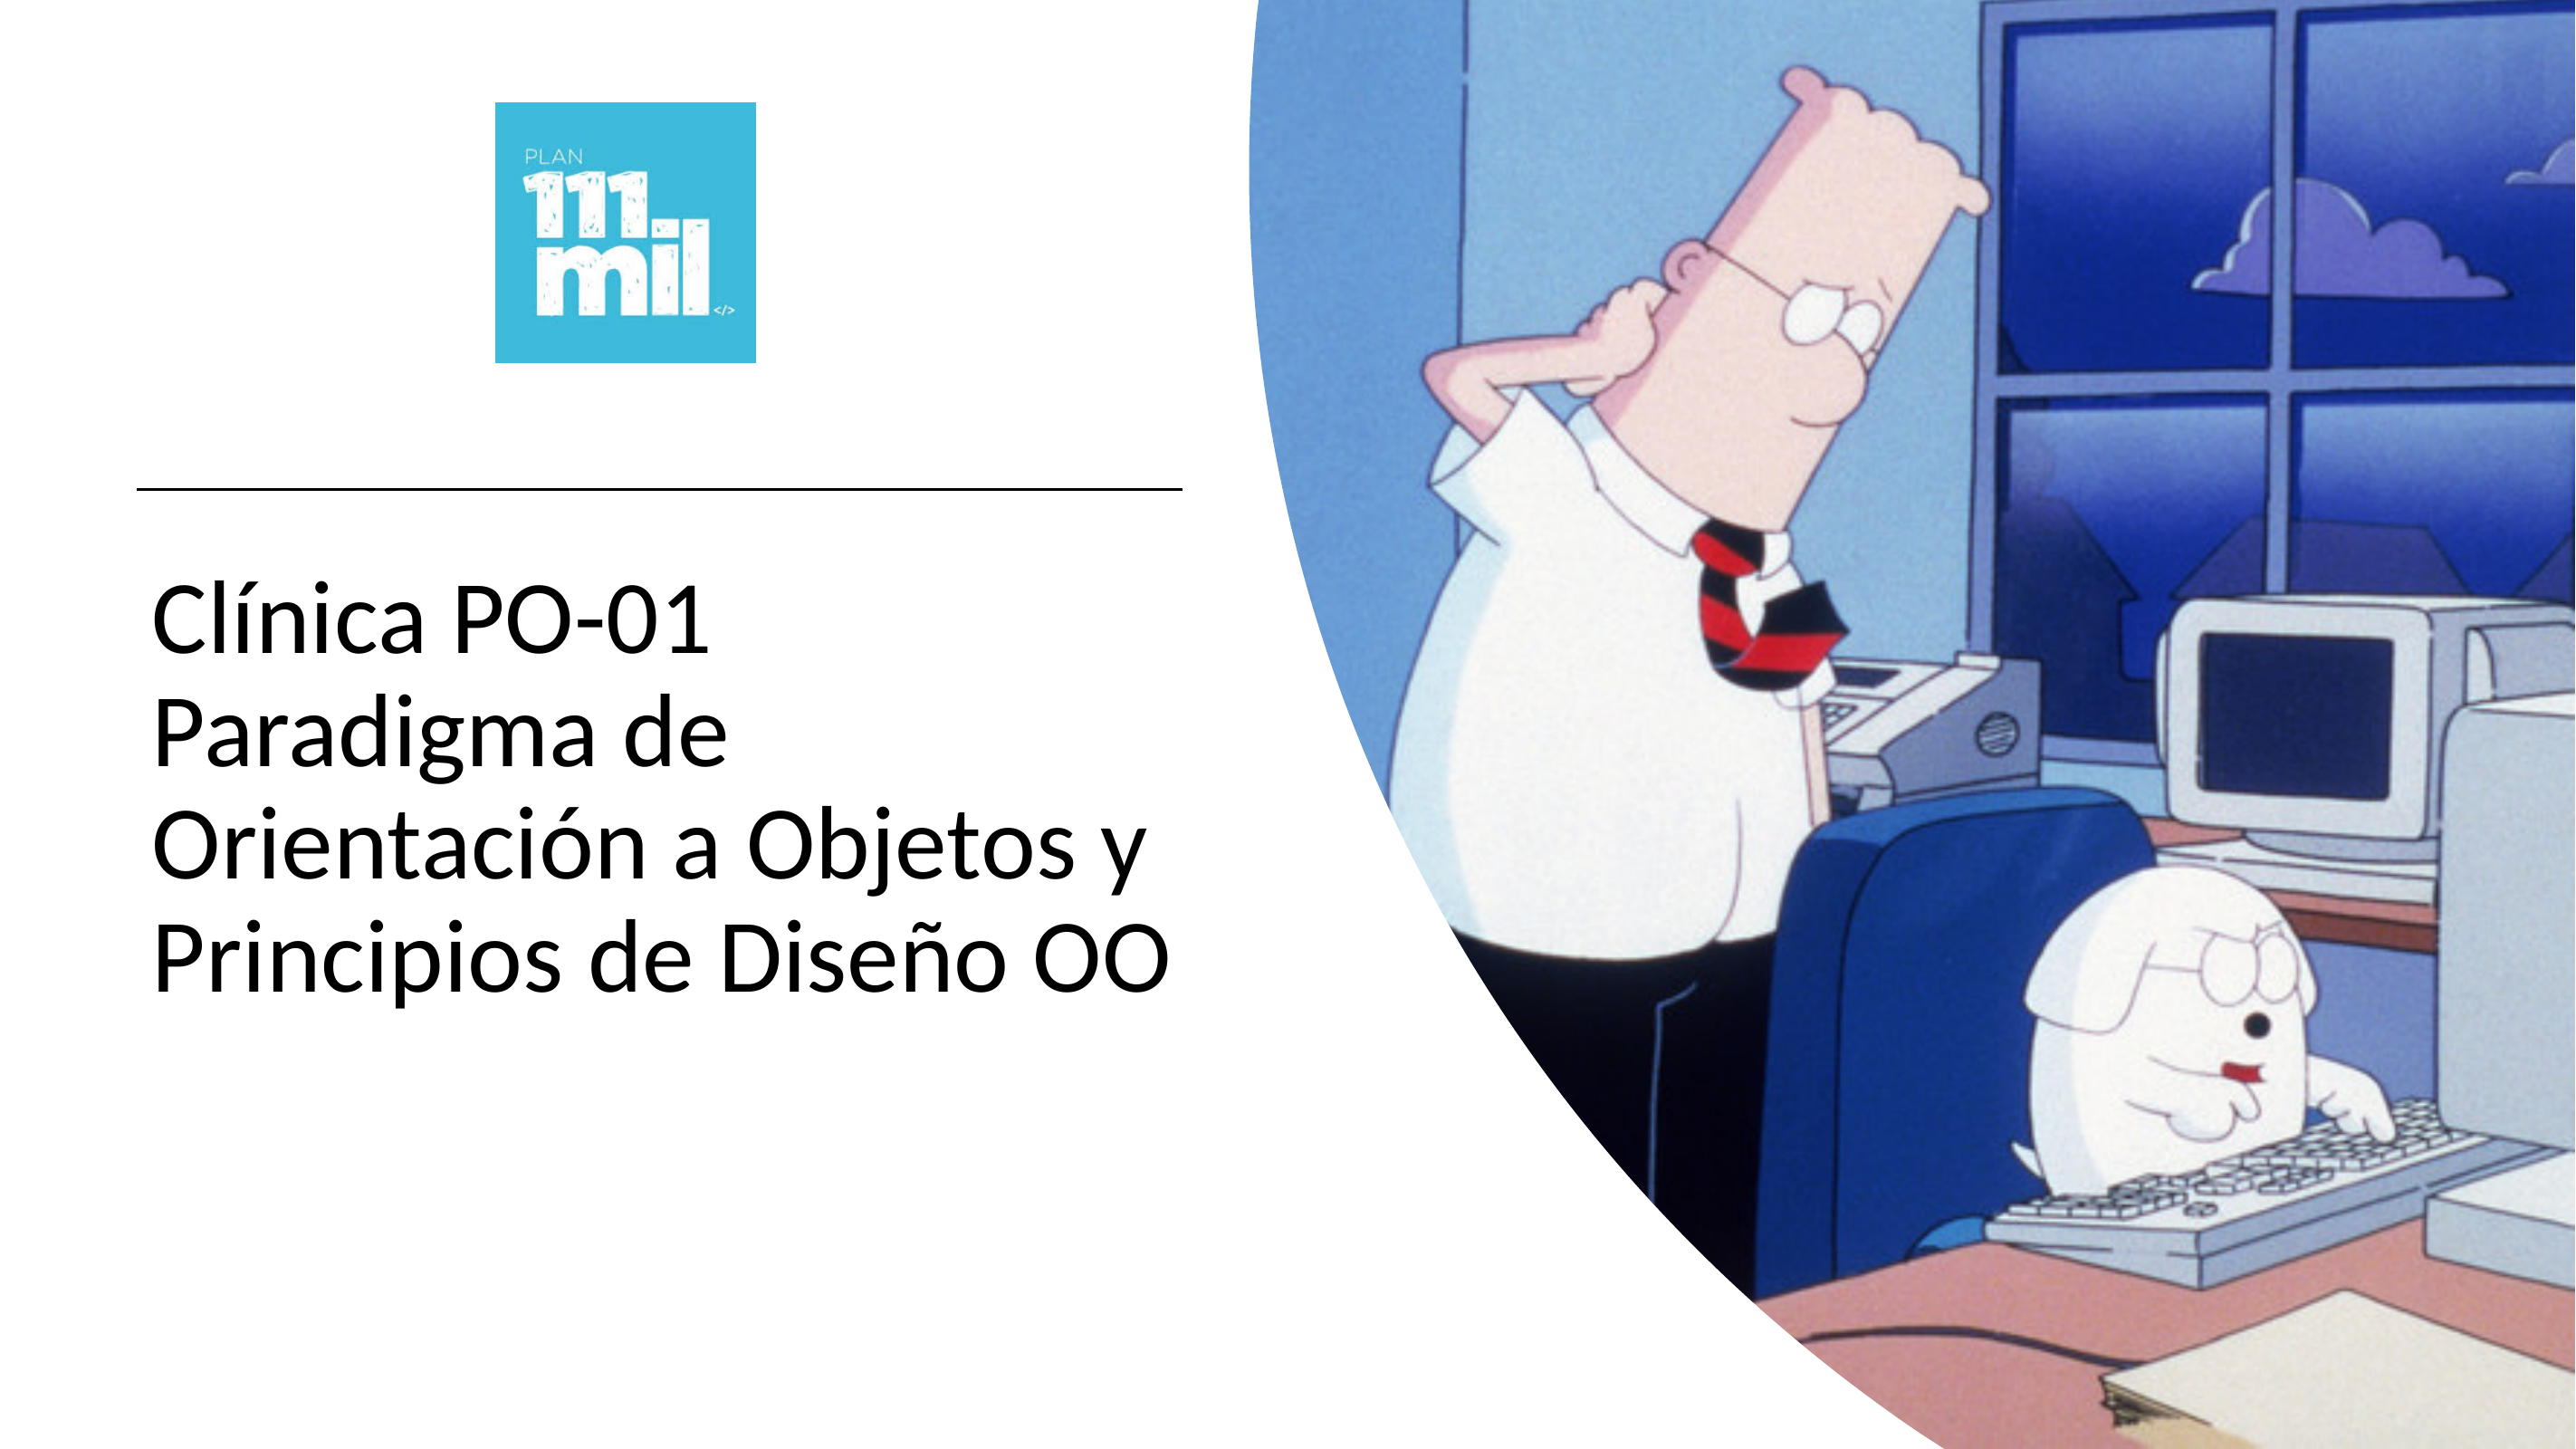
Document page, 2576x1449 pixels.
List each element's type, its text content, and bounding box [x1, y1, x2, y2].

text_box [0, 0, 1247, 1449]
title Clínica PO-01 Paradigma de Orientación a Objetos y Principios de Diseño OO [138, 555, 1192, 1063]
picture [1249, 0, 2576, 1449]
picture [494, 102, 756, 364]
